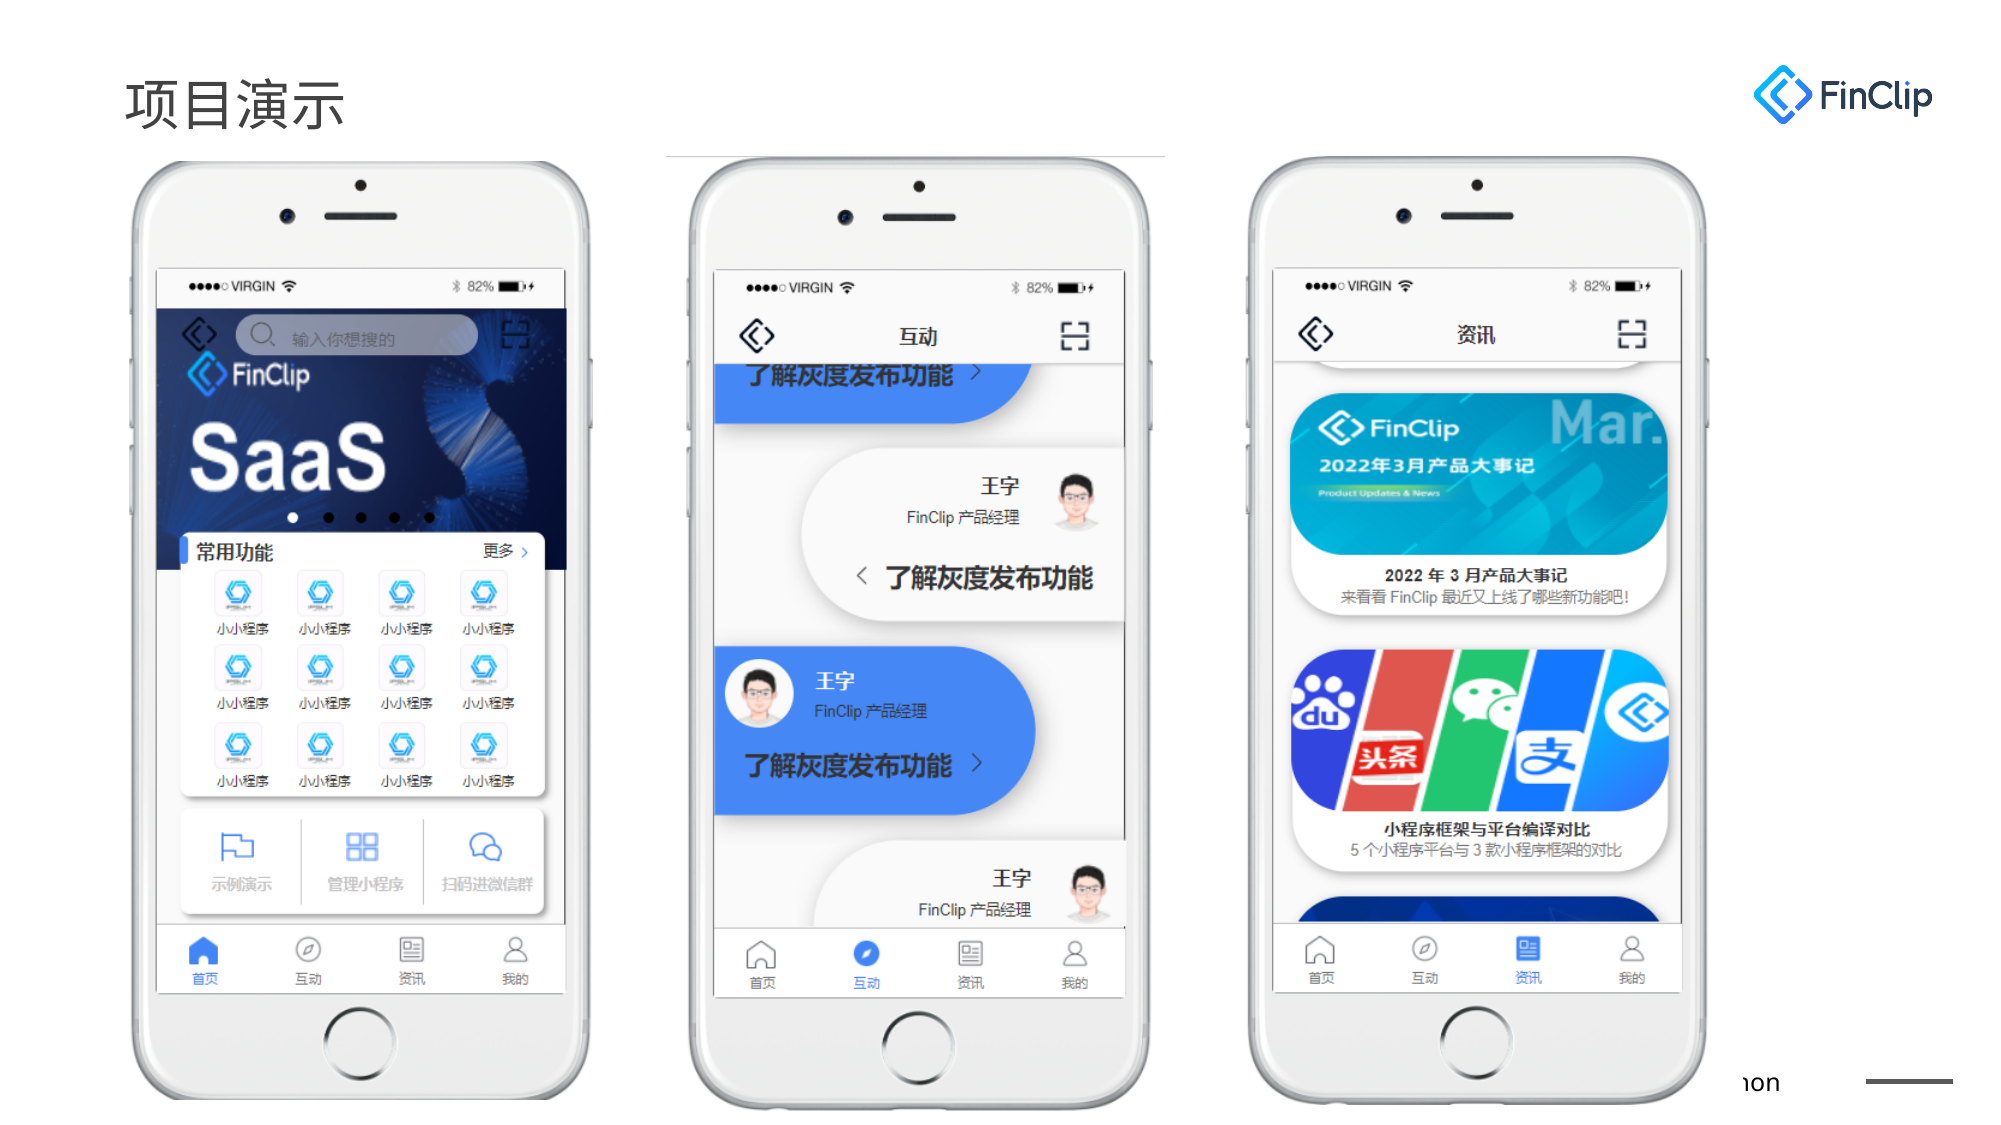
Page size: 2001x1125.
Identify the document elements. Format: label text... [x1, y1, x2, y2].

picture [90, 161, 623, 1100]
list 项目演示 [109, 59, 1835, 148]
picture [666, 156, 1165, 1119]
picture [1210, 0, 1946, 1105]
